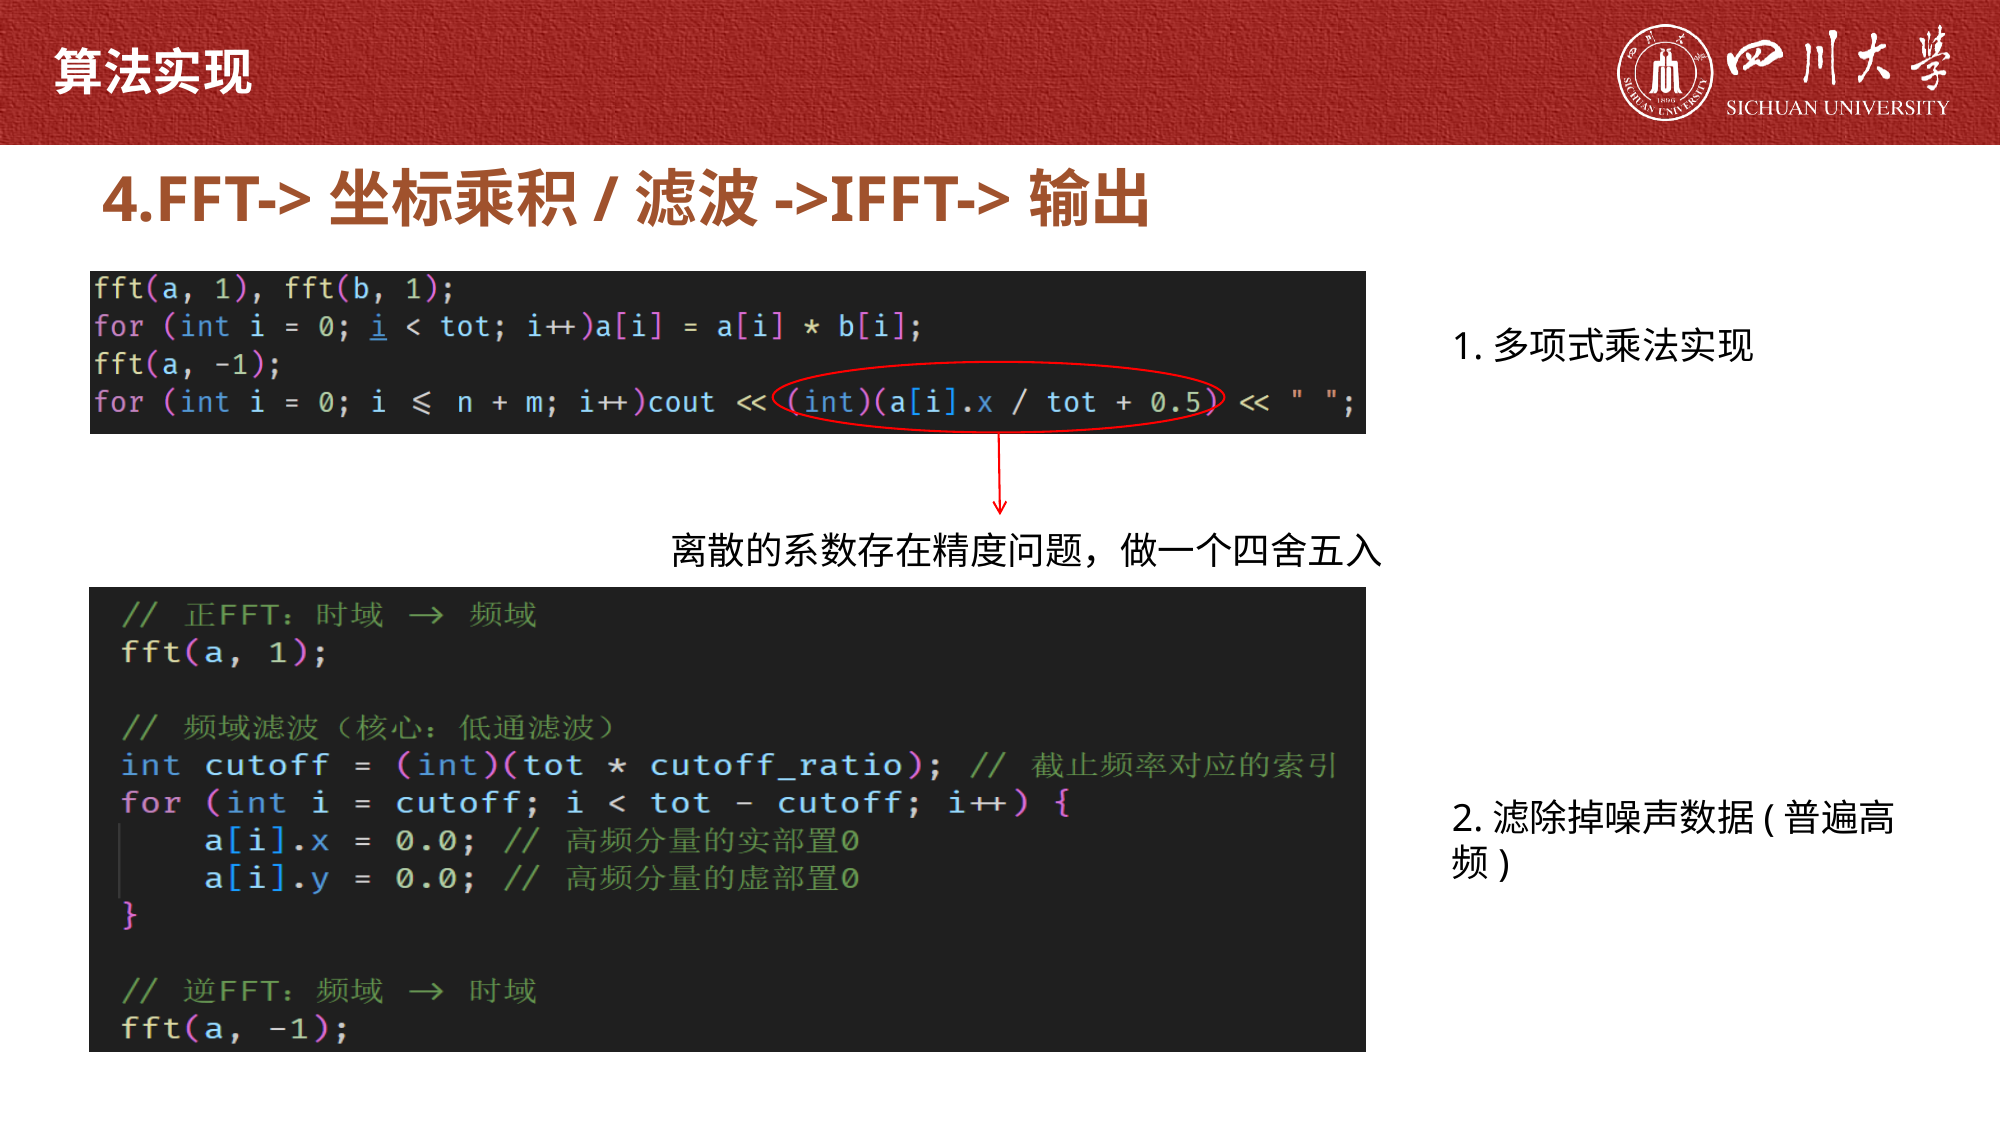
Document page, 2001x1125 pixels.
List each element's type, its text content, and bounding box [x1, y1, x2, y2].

text_box 离散的系数存在精度问题，做一个四舍五入 [655, 519, 1537, 580]
picture [0, 0, 2000, 146]
text_box 1.多项式乘法实现 [1437, 314, 1920, 375]
text_box 2.滤除掉噪声数据(普遍高频) [1437, 786, 1920, 892]
text_box 4.FFT->坐标乘积/滤波->IFFT->输出 [102, 158, 2000, 234]
picture [90, 271, 1366, 434]
picture [89, 587, 1366, 1052]
